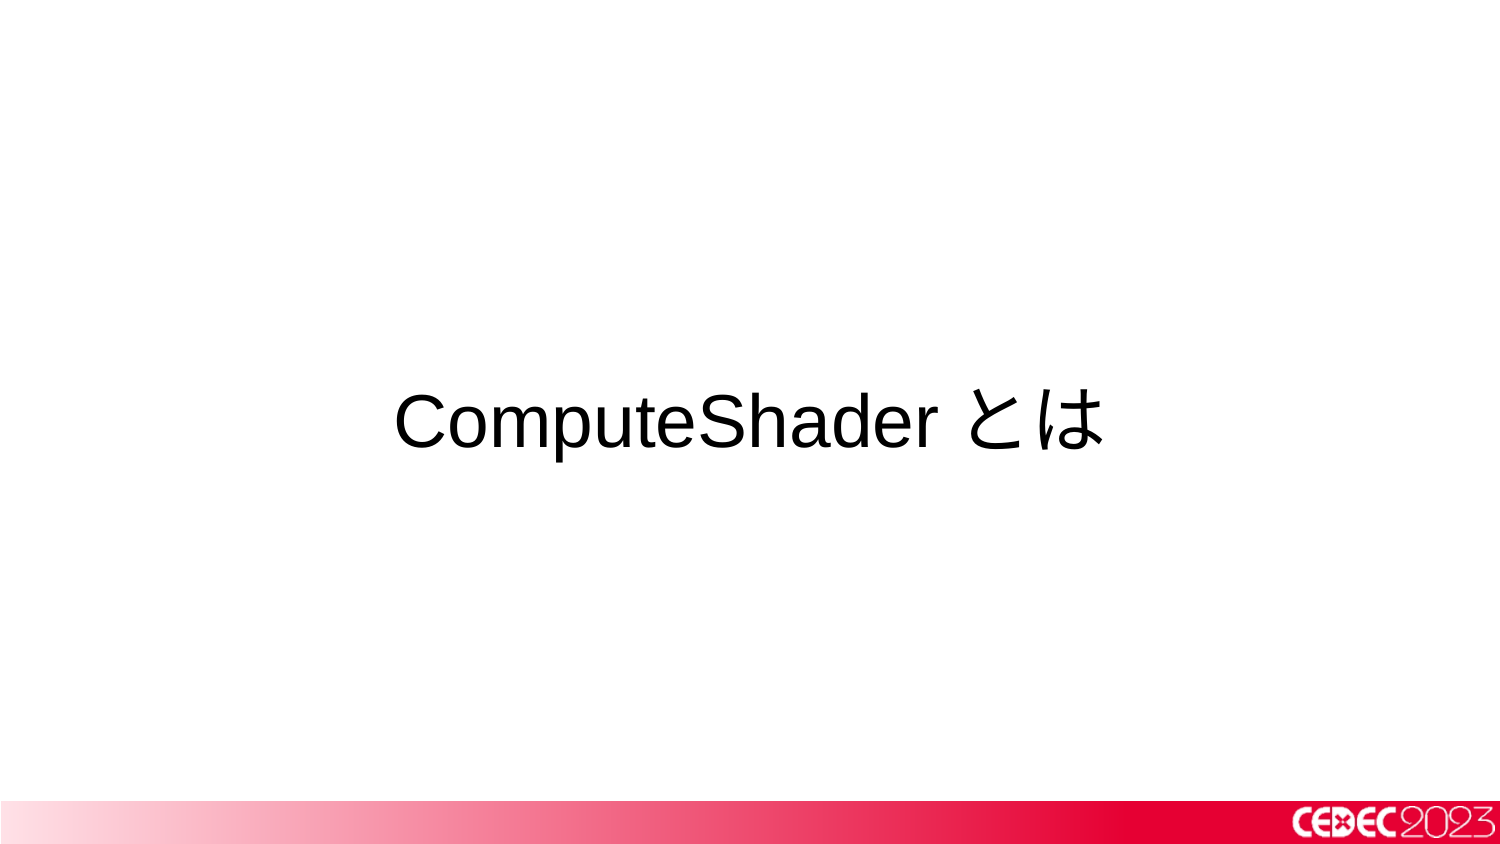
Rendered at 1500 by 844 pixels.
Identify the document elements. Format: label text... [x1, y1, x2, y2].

picture [1, 801, 1500, 844]
title ComputeShaderとは [51, 352, 1449, 491]
